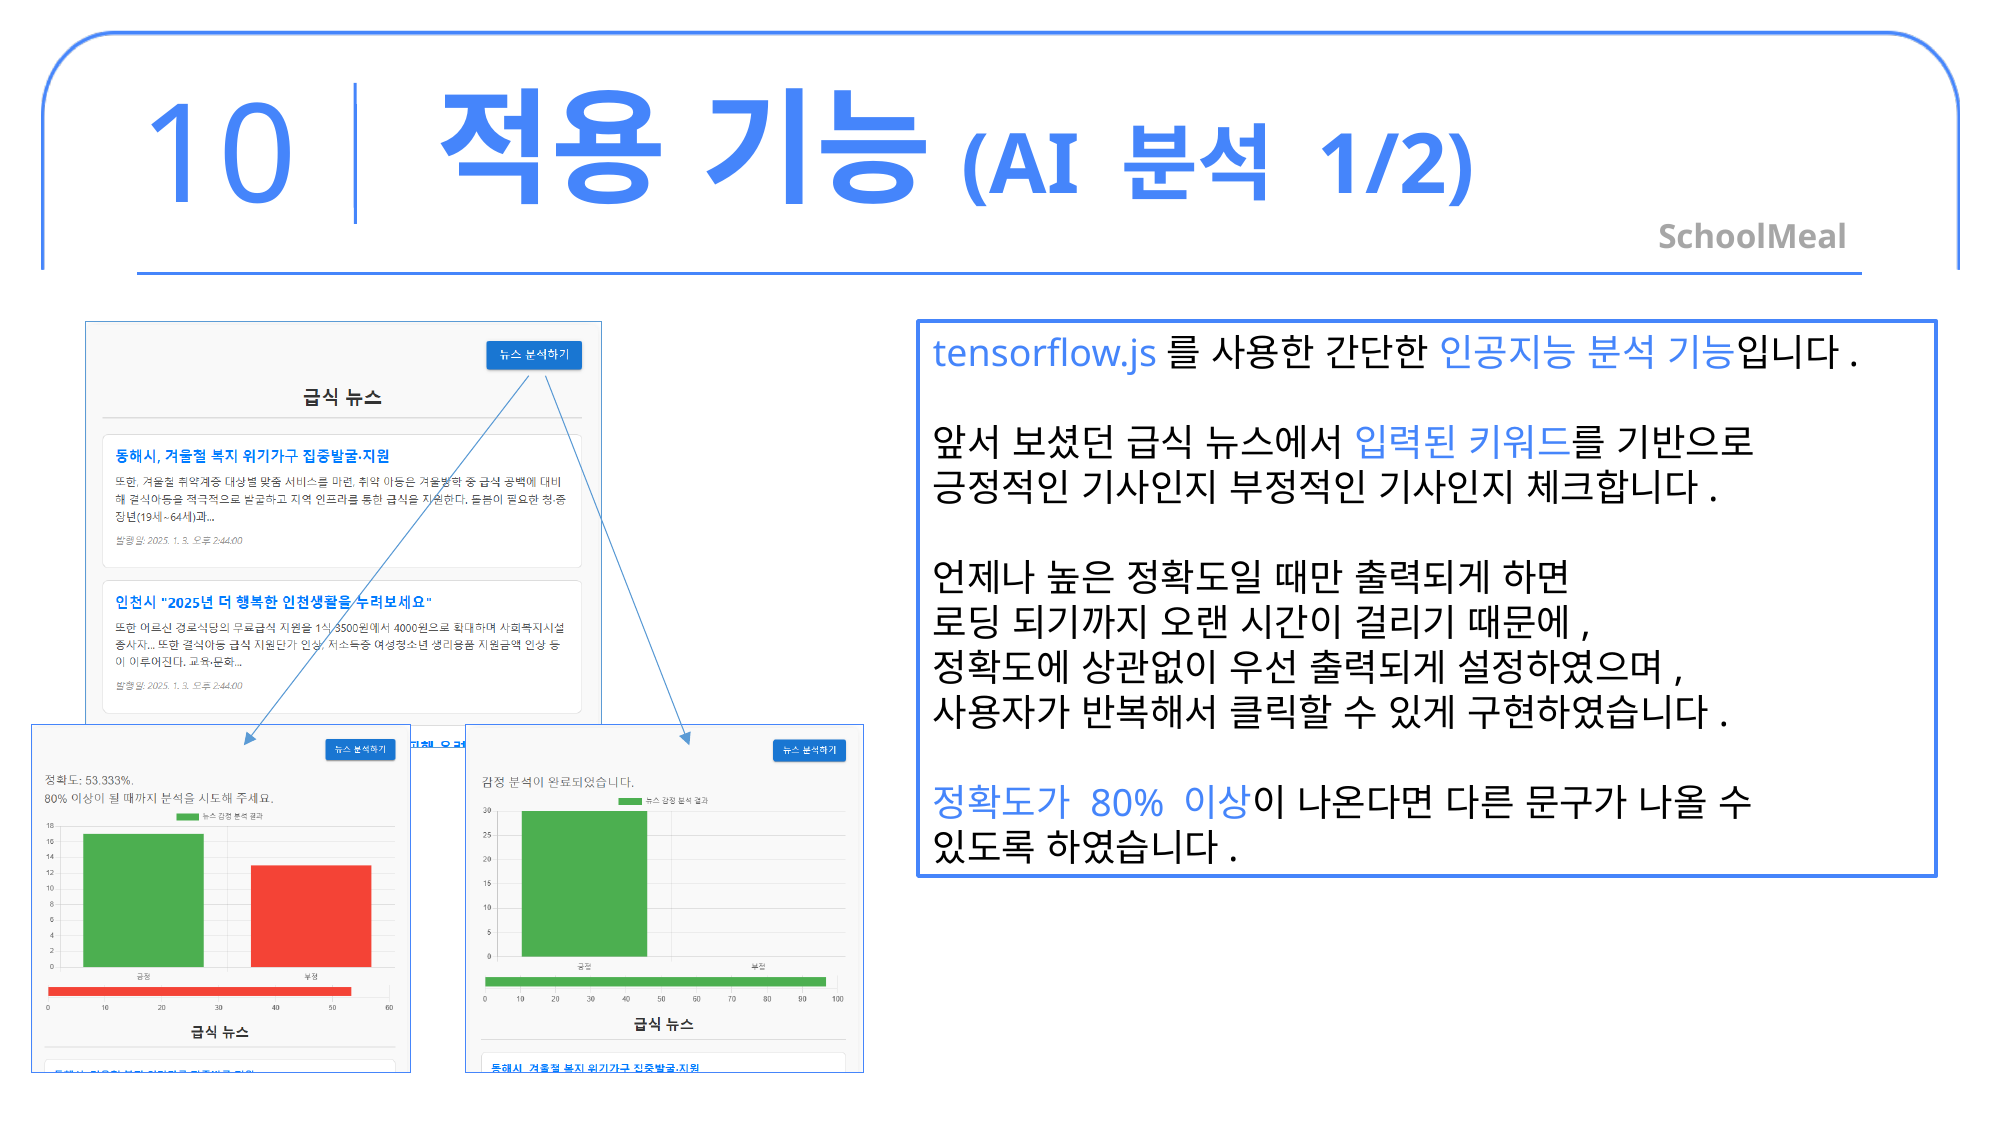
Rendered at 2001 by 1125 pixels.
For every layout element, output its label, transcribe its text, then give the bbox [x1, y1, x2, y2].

text_box tensorflow.js를 사용한 간단한 인공지능 분석 기능입니다. 앞서 보셨던 급식 뉴스에서 입력된 키워드를 기반으로 긍정적인 기사인지 부정적인 기사인지 체크합니다. 언제나 높은 정확도일 때만 출력되게 하면 로딩 되기까지 오랜 시간이 걸리기 때문에, 정확도에 상관없이 우선 출력되게 설정하였으며, 사용자가 반복해서 클릭할 수 있게 구현하였습니다. 정확도가 80% 이상이 나온다면 다른 문구가 나올 수 있도록 하였습니다. [918, 321, 1937, 876]
picture [30, 321, 864, 1073]
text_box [545, 375, 690, 746]
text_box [243, 375, 529, 746]
title 적용 기능(AI 분석 1/2) [421, 44, 1857, 263]
text_box 10 [85, 57, 351, 237]
picture [43, 31, 1959, 270]
